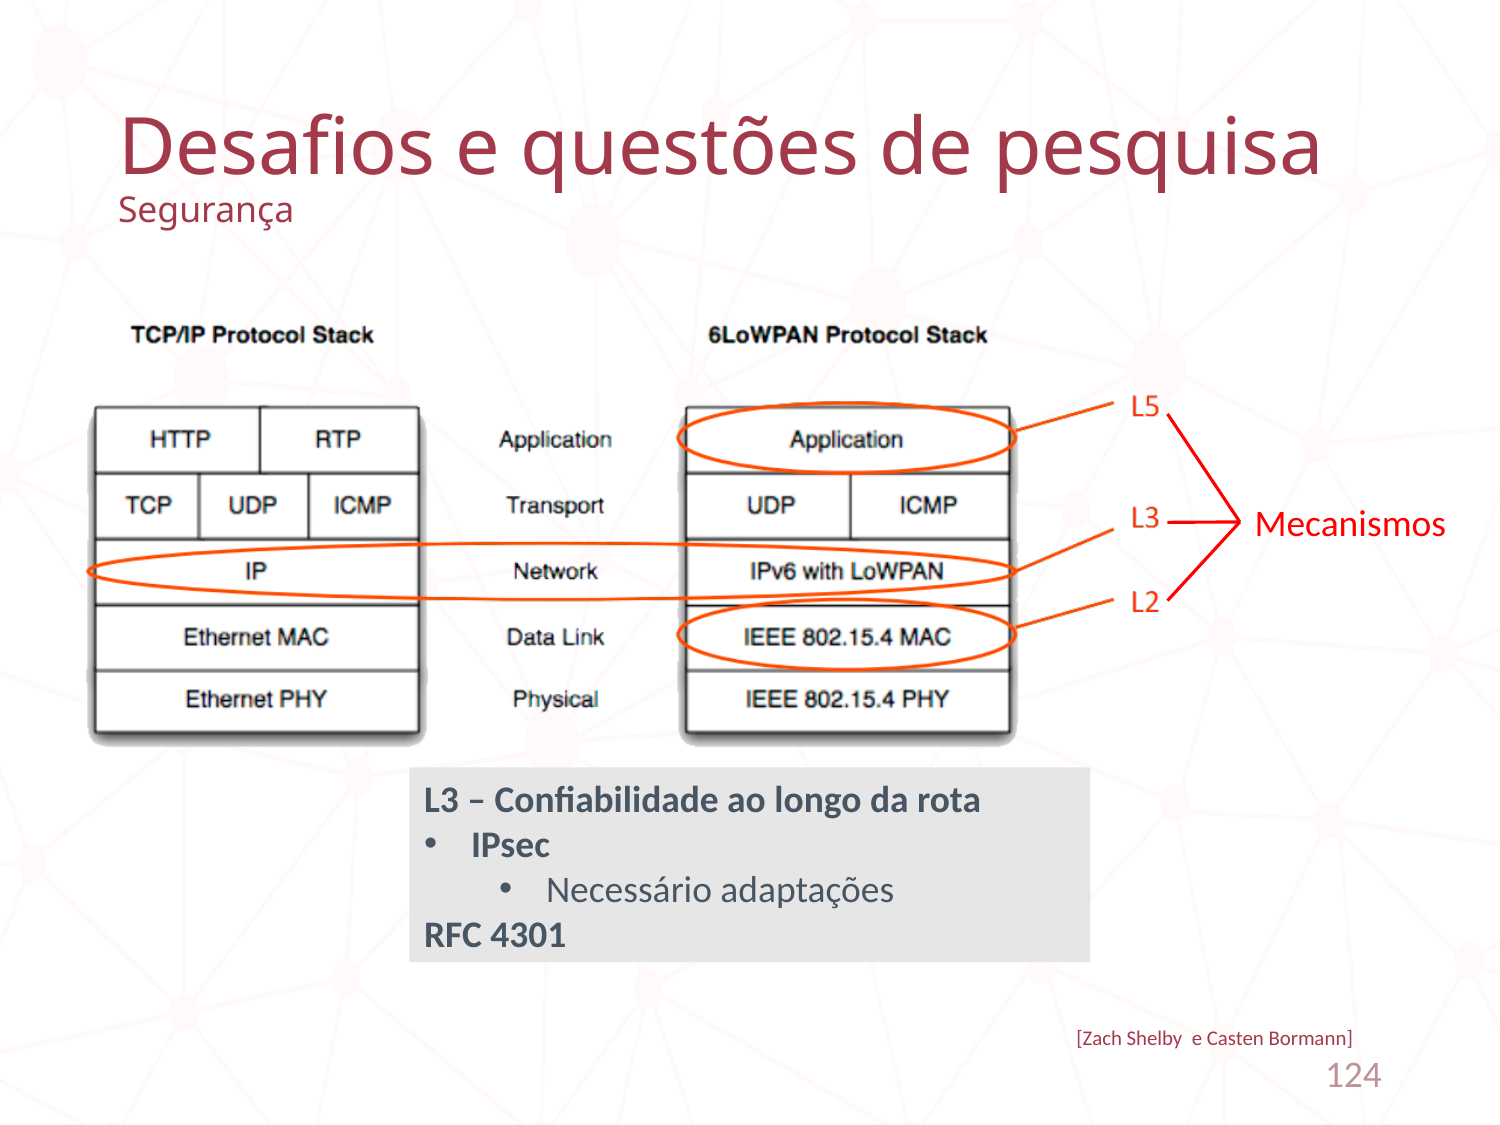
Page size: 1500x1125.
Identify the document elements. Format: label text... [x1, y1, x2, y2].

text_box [1167, 522, 1239, 601]
title Desafios e questões de pesquisa Segurança [103, 59, 1397, 277]
slide_number 124 [1059, 1042, 1397, 1103]
text_box [Zach Shelby e Casten Bormann] [1061, 1017, 1368, 1057]
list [37, 277, 1168, 768]
text_box [738, 262, 1463, 1005]
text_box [1167, 413, 1239, 522]
text_box L3 – Confiabilidade ao longo da rota IPsec Necessário adaptações RFC 4301 [409, 768, 1091, 963]
text_box Mecanismos [1239, 492, 1462, 552]
